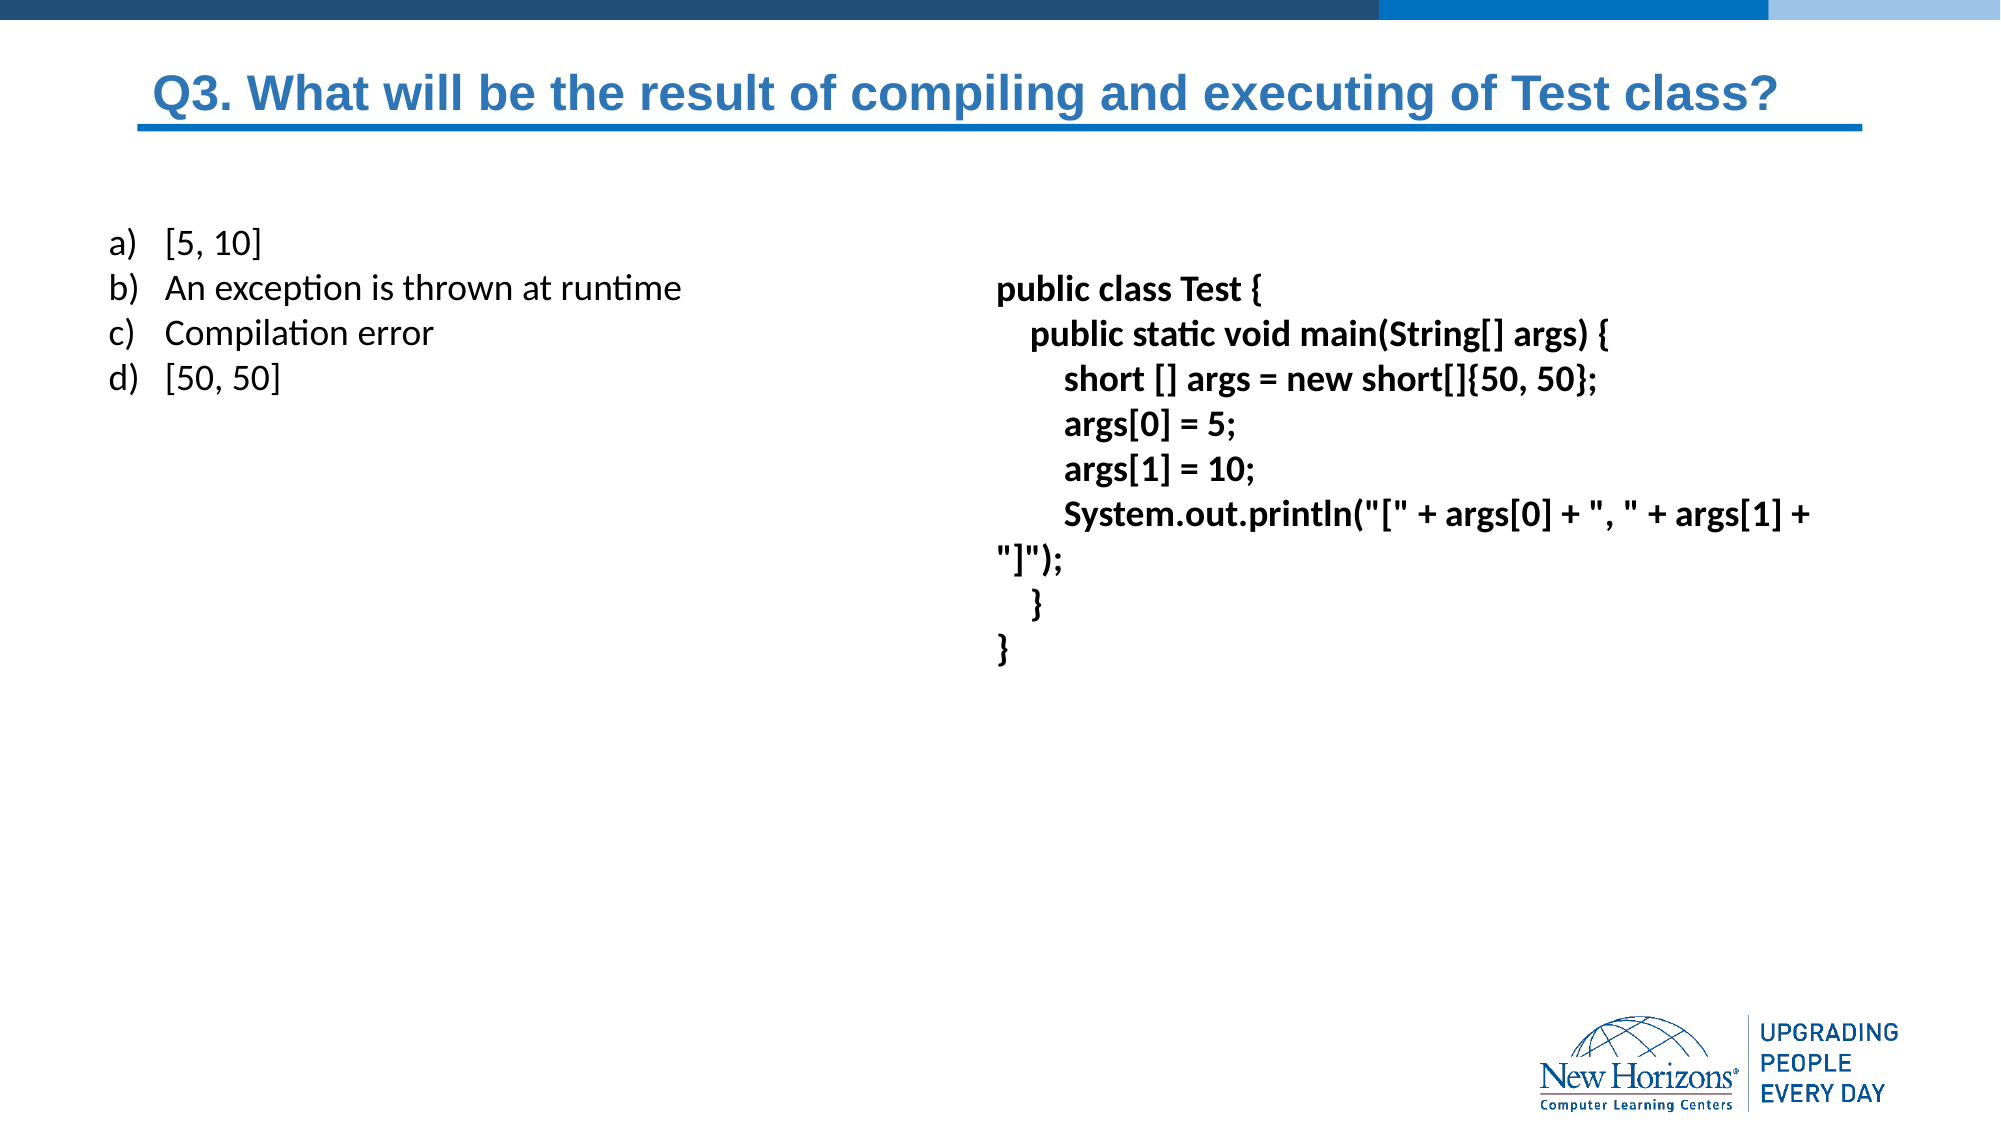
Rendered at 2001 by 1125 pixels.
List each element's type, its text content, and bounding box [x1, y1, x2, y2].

text_box public class Test { public static void main(String[] args) { short [] args = new short[]{50, 50}; args[0] = 5; args[1] = 10; System.out.println("[" + args[0] + ", " + args[1] + "]"); } } [981, 256, 1882, 676]
title Q3. What will be the result of compiling and executing of Test class? [137, 55, 1863, 134]
picture [1537, 1010, 1904, 1114]
text_box [5, 10] An exception is thrown at runtime Compilation error [50, 50] [93, 210, 982, 406]
